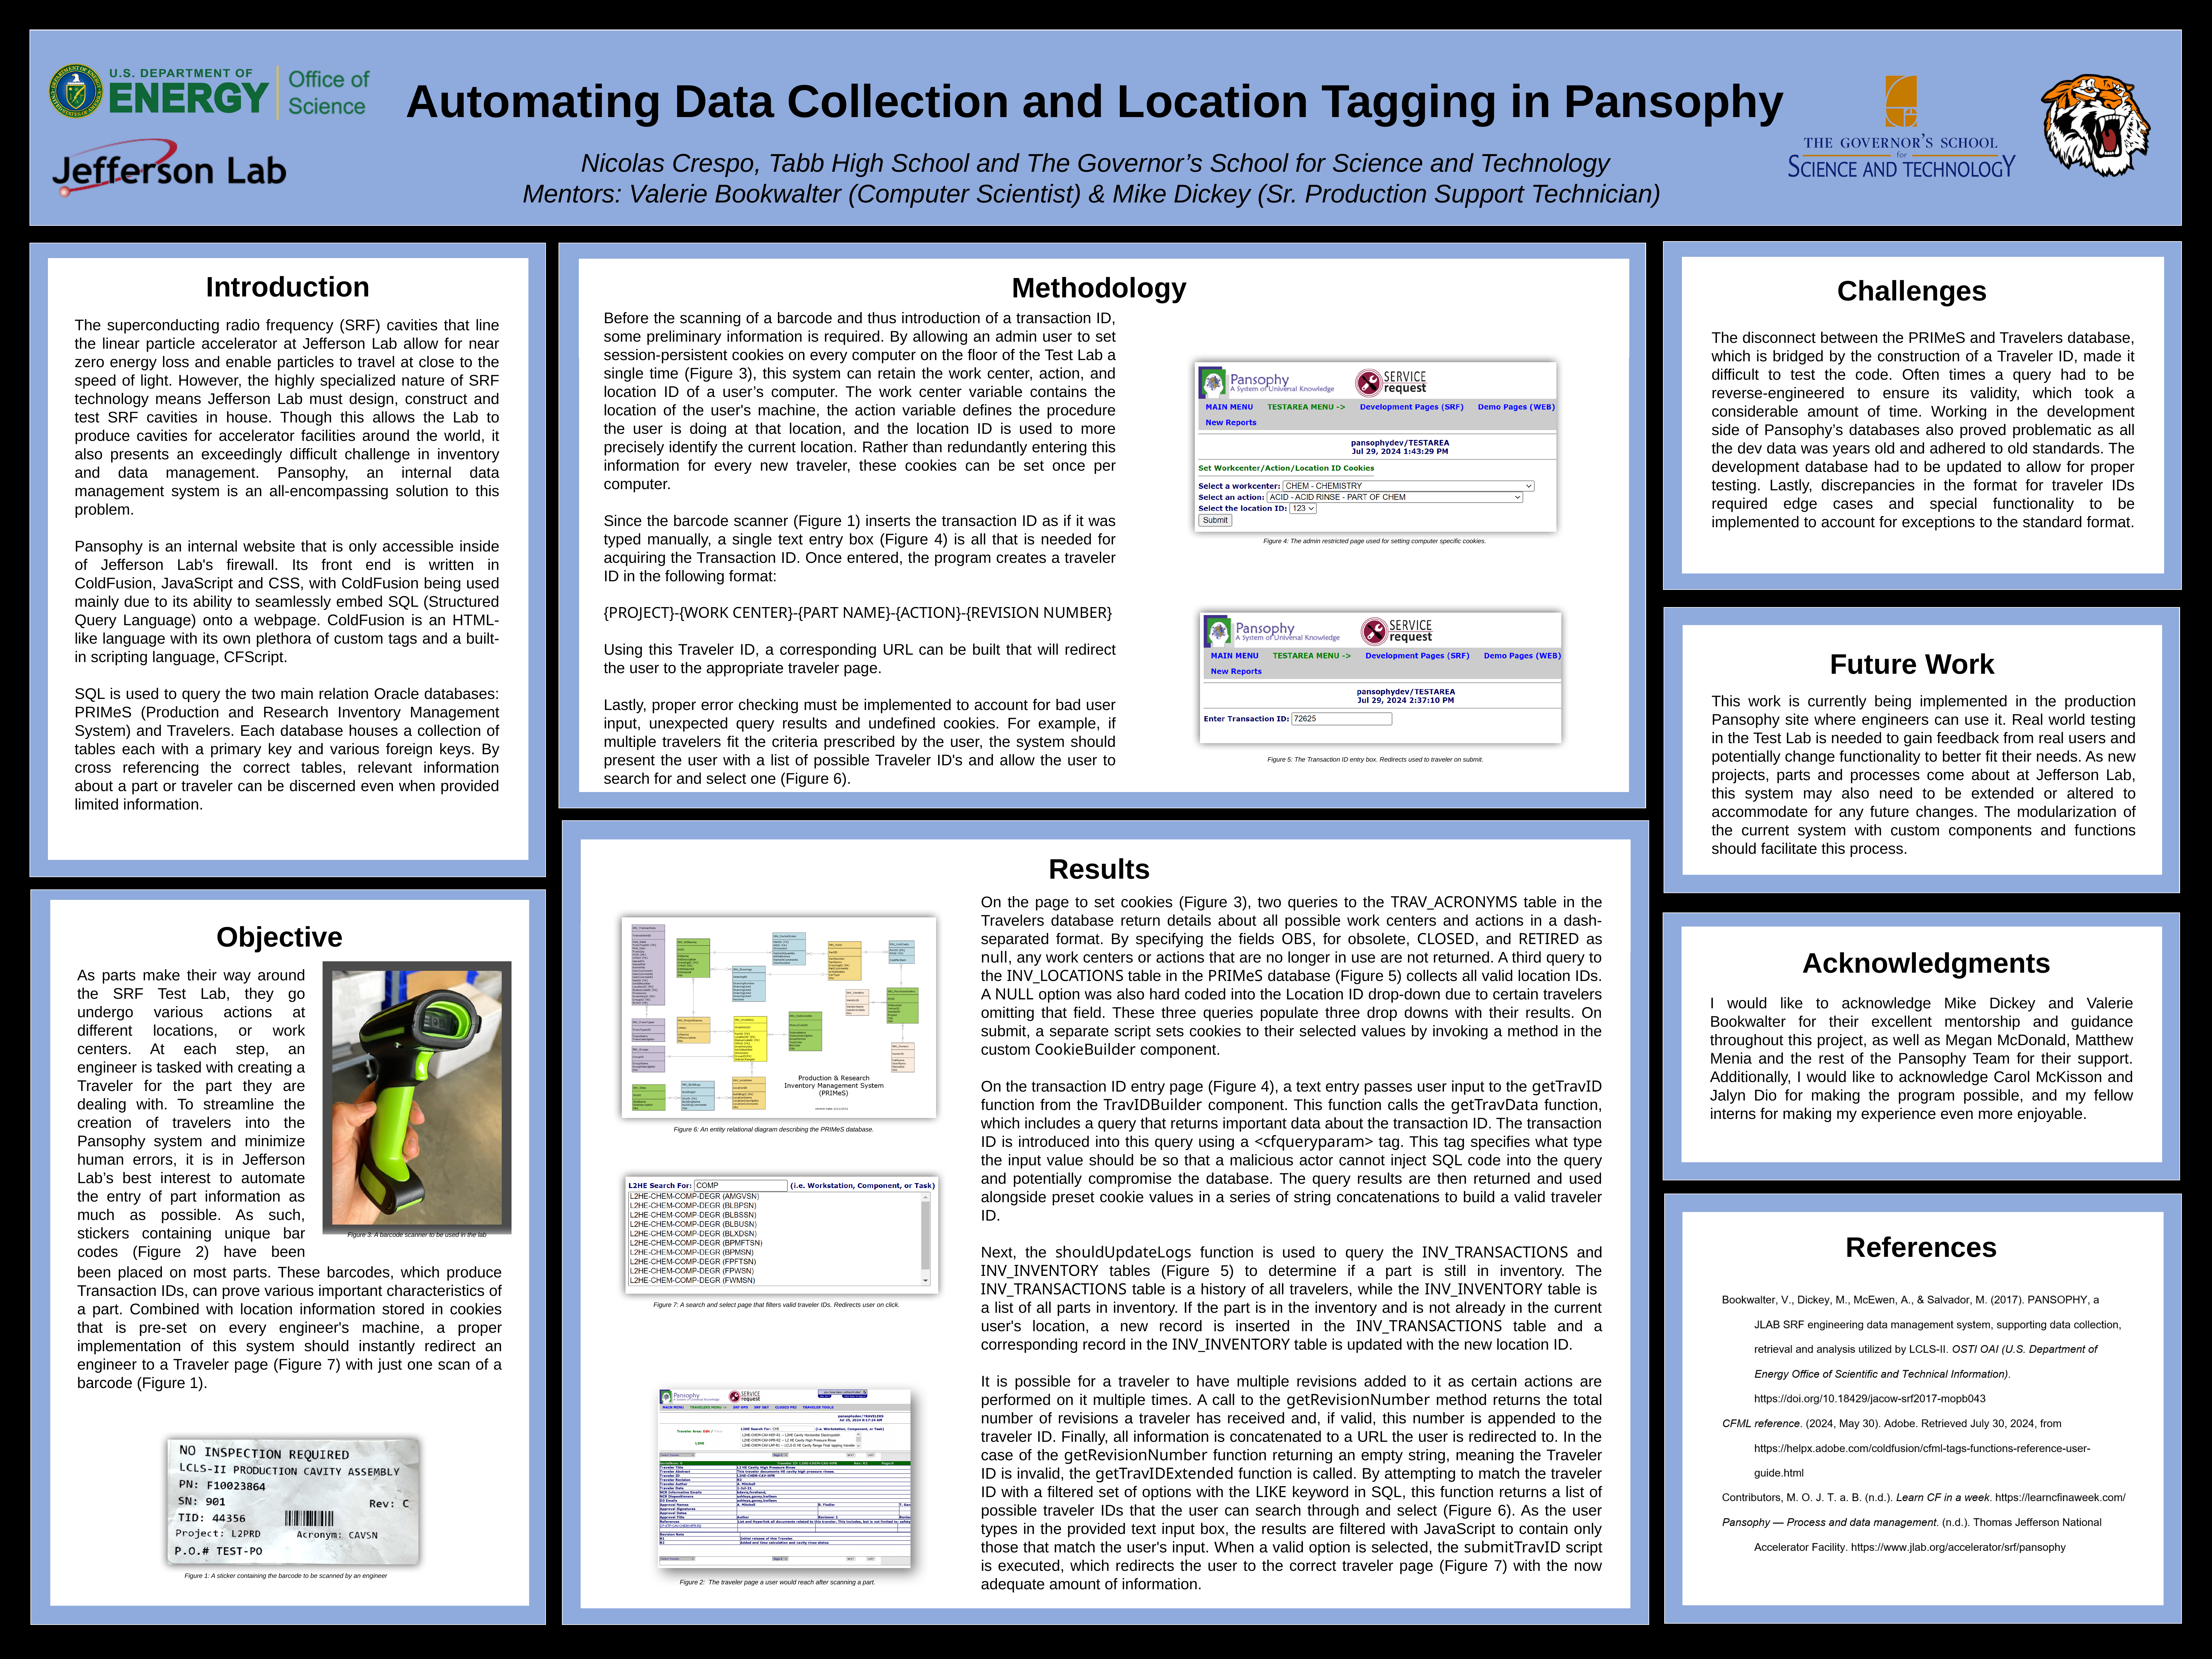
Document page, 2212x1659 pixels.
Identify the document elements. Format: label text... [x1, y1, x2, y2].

text_box [579, 358, 771, 792]
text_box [1143, 362, 1606, 547]
text_box Introduction [180, 266, 396, 305]
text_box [1664, 607, 2180, 893]
text_box [48, 258, 528, 860]
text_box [599, 1176, 954, 1311]
text_box The superconducting radio frequency (SRF) cavities that line the linear particle accelerator at Jefferson Lab allow for near zero energy loss and enable particles to travel at close to the speed of light. However, the highly specialized nature of SRF technology means Jefferson Lab must design, construct and test SRF cavities in house. Though this allows the Lab to produce cavities for accelerator facilities around the world, it also presents an exceedingly difficult challenge in inventory and data management. Pansophy, an internal data management system is an all-encompassing solution to this problem. Pansophy is an internal website that is only accessible inside of Jefferson Lab's firewall. Its front end is written in ColdFusion, JavaScript and CSS, with ColdFusion being used mainly due to its ability to seamlessly embed SQL (Structured Query Language) onto a webpage. ColdFusion is an HTML-like language with its own plethora of custom tags and a built-in scripting language, CFScript. SQL is used to query the two main relation Oracle databases: PRIMeS (Production and Research Inventory Management System) and Travelers. Each database houses a collection of tables each with a primary key and various foreign keys. By cross referencing the correct tables, relevant information about a part or traveler can be discerned even when provided limited information. [70, 313, 504, 834]
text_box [601, 1390, 954, 1588]
picture [52, 139, 286, 198]
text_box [332, 971, 502, 1241]
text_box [576, 839, 1631, 953]
text_box Nicolas Crespo, Tabb High School and The Governor’s School for Science and Technology Mentors: Valerie Bookwalter (Computer Scientist) & Mike Dickey (Sr. Production Support Technician) [503, 144, 1688, 210]
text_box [1137, 613, 1614, 766]
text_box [97, 1440, 475, 1582]
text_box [580, 922, 1631, 1608]
text_box Before the scanning of a barcode and thus introduction of a transaction ID, some preliminary information is required. By allowing an admin user to set session-persistent cookies on every computer on the floor of the Test Lab a single time (Figure 3), this system can retain the work center, action, and location ID of a user’s computer. The work center variable contains the location of the user's machine, the action variable defines the procedure the user is doing at that location, and the location ID is used to more precisely identify the current location. Rather than redundantly entering this information for every new traveler, these cookies can be set once per computer. Since the barcode scanner (Figure 1) inserts the transaction ID as if it was typed manually, a single text entry box (Figure 4) is all that is needed for acquiring the Transaction ID. Once entered, the program creates a traveler ID in the following format: {PROJECT}-{WORK CENTER}-{PART NAME}-{ACTION}-{REVISION NUMBER} Using this Traveler ID, a corresponding URL can be built that will redirect the user to the appropriate traveler page. Lastly, proper error checking must be implemented to account for bad user input, unexpected query results and undefined cookies. For example, if multiple travelers fit the criteria prescribed by the user, the system should present the user with a list of possible Traveler ID's and allow the user to search for and select one (Figure 6). [599, 358, 1121, 789]
picture [2041, 74, 2151, 178]
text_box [572, 259, 1630, 358]
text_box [1663, 241, 2182, 590]
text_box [48, 61, 370, 126]
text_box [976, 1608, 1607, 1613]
text_box Automating Data Collection and Location Tagging in Pansophy [375, 69, 1787, 129]
picture [1787, 68, 2020, 185]
text_box [771, 495, 1114, 837]
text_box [1664, 1194, 2182, 1624]
text_box Objective [184, 916, 376, 955]
text_box [30, 889, 546, 1625]
text_box [29, 29, 2182, 226]
text_box [29, 243, 546, 877]
text_box [50, 900, 529, 1606]
picture [1707, 1283, 2141, 1576]
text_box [73, 963, 507, 1414]
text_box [1663, 913, 2180, 1180]
text_box [559, 243, 1646, 808]
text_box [594, 917, 954, 1135]
text_box [1114, 358, 1629, 792]
text_box [562, 820, 1649, 1625]
